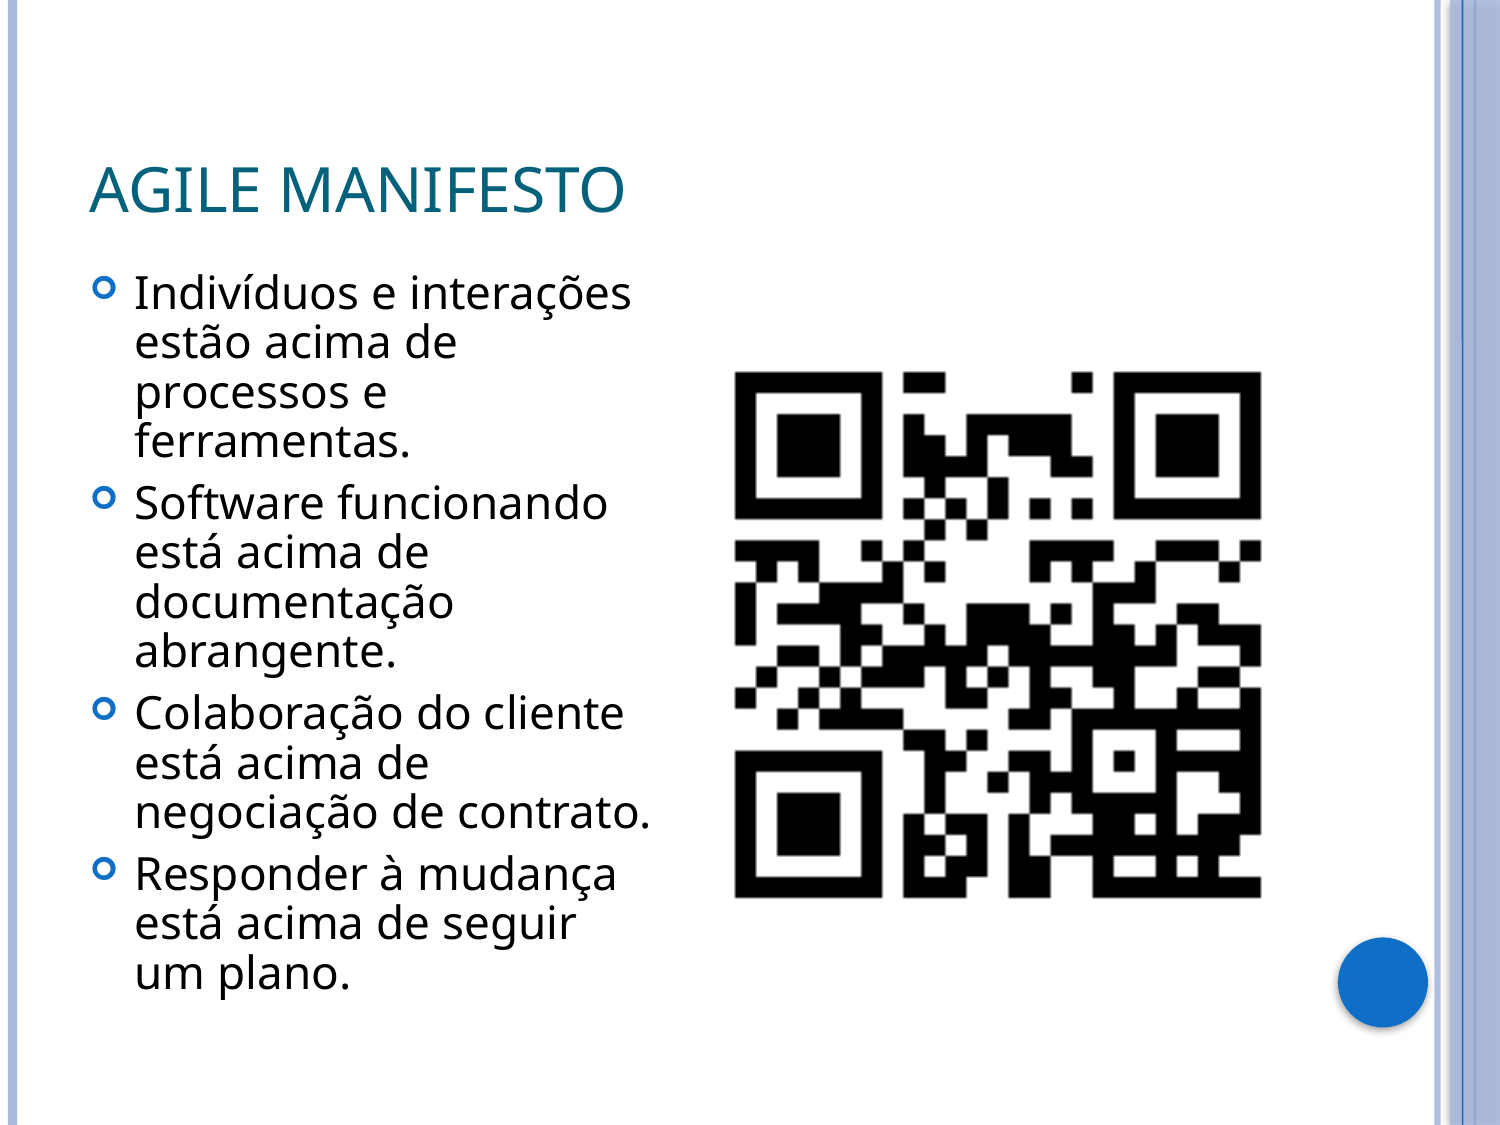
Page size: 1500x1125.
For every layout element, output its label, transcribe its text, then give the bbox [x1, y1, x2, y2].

title Agile Manifesto [75, 45, 1300, 233]
list Indivíduos e interações estão acima de processos e ferramentas. Software funcionando está acima de documentação abrangente. Colaboração do cliente está acima de negociação de contrato. Responder à mudança está acima de seguir um plano. [75, 262, 675, 1013]
picture [699, 336, 1301, 938]
